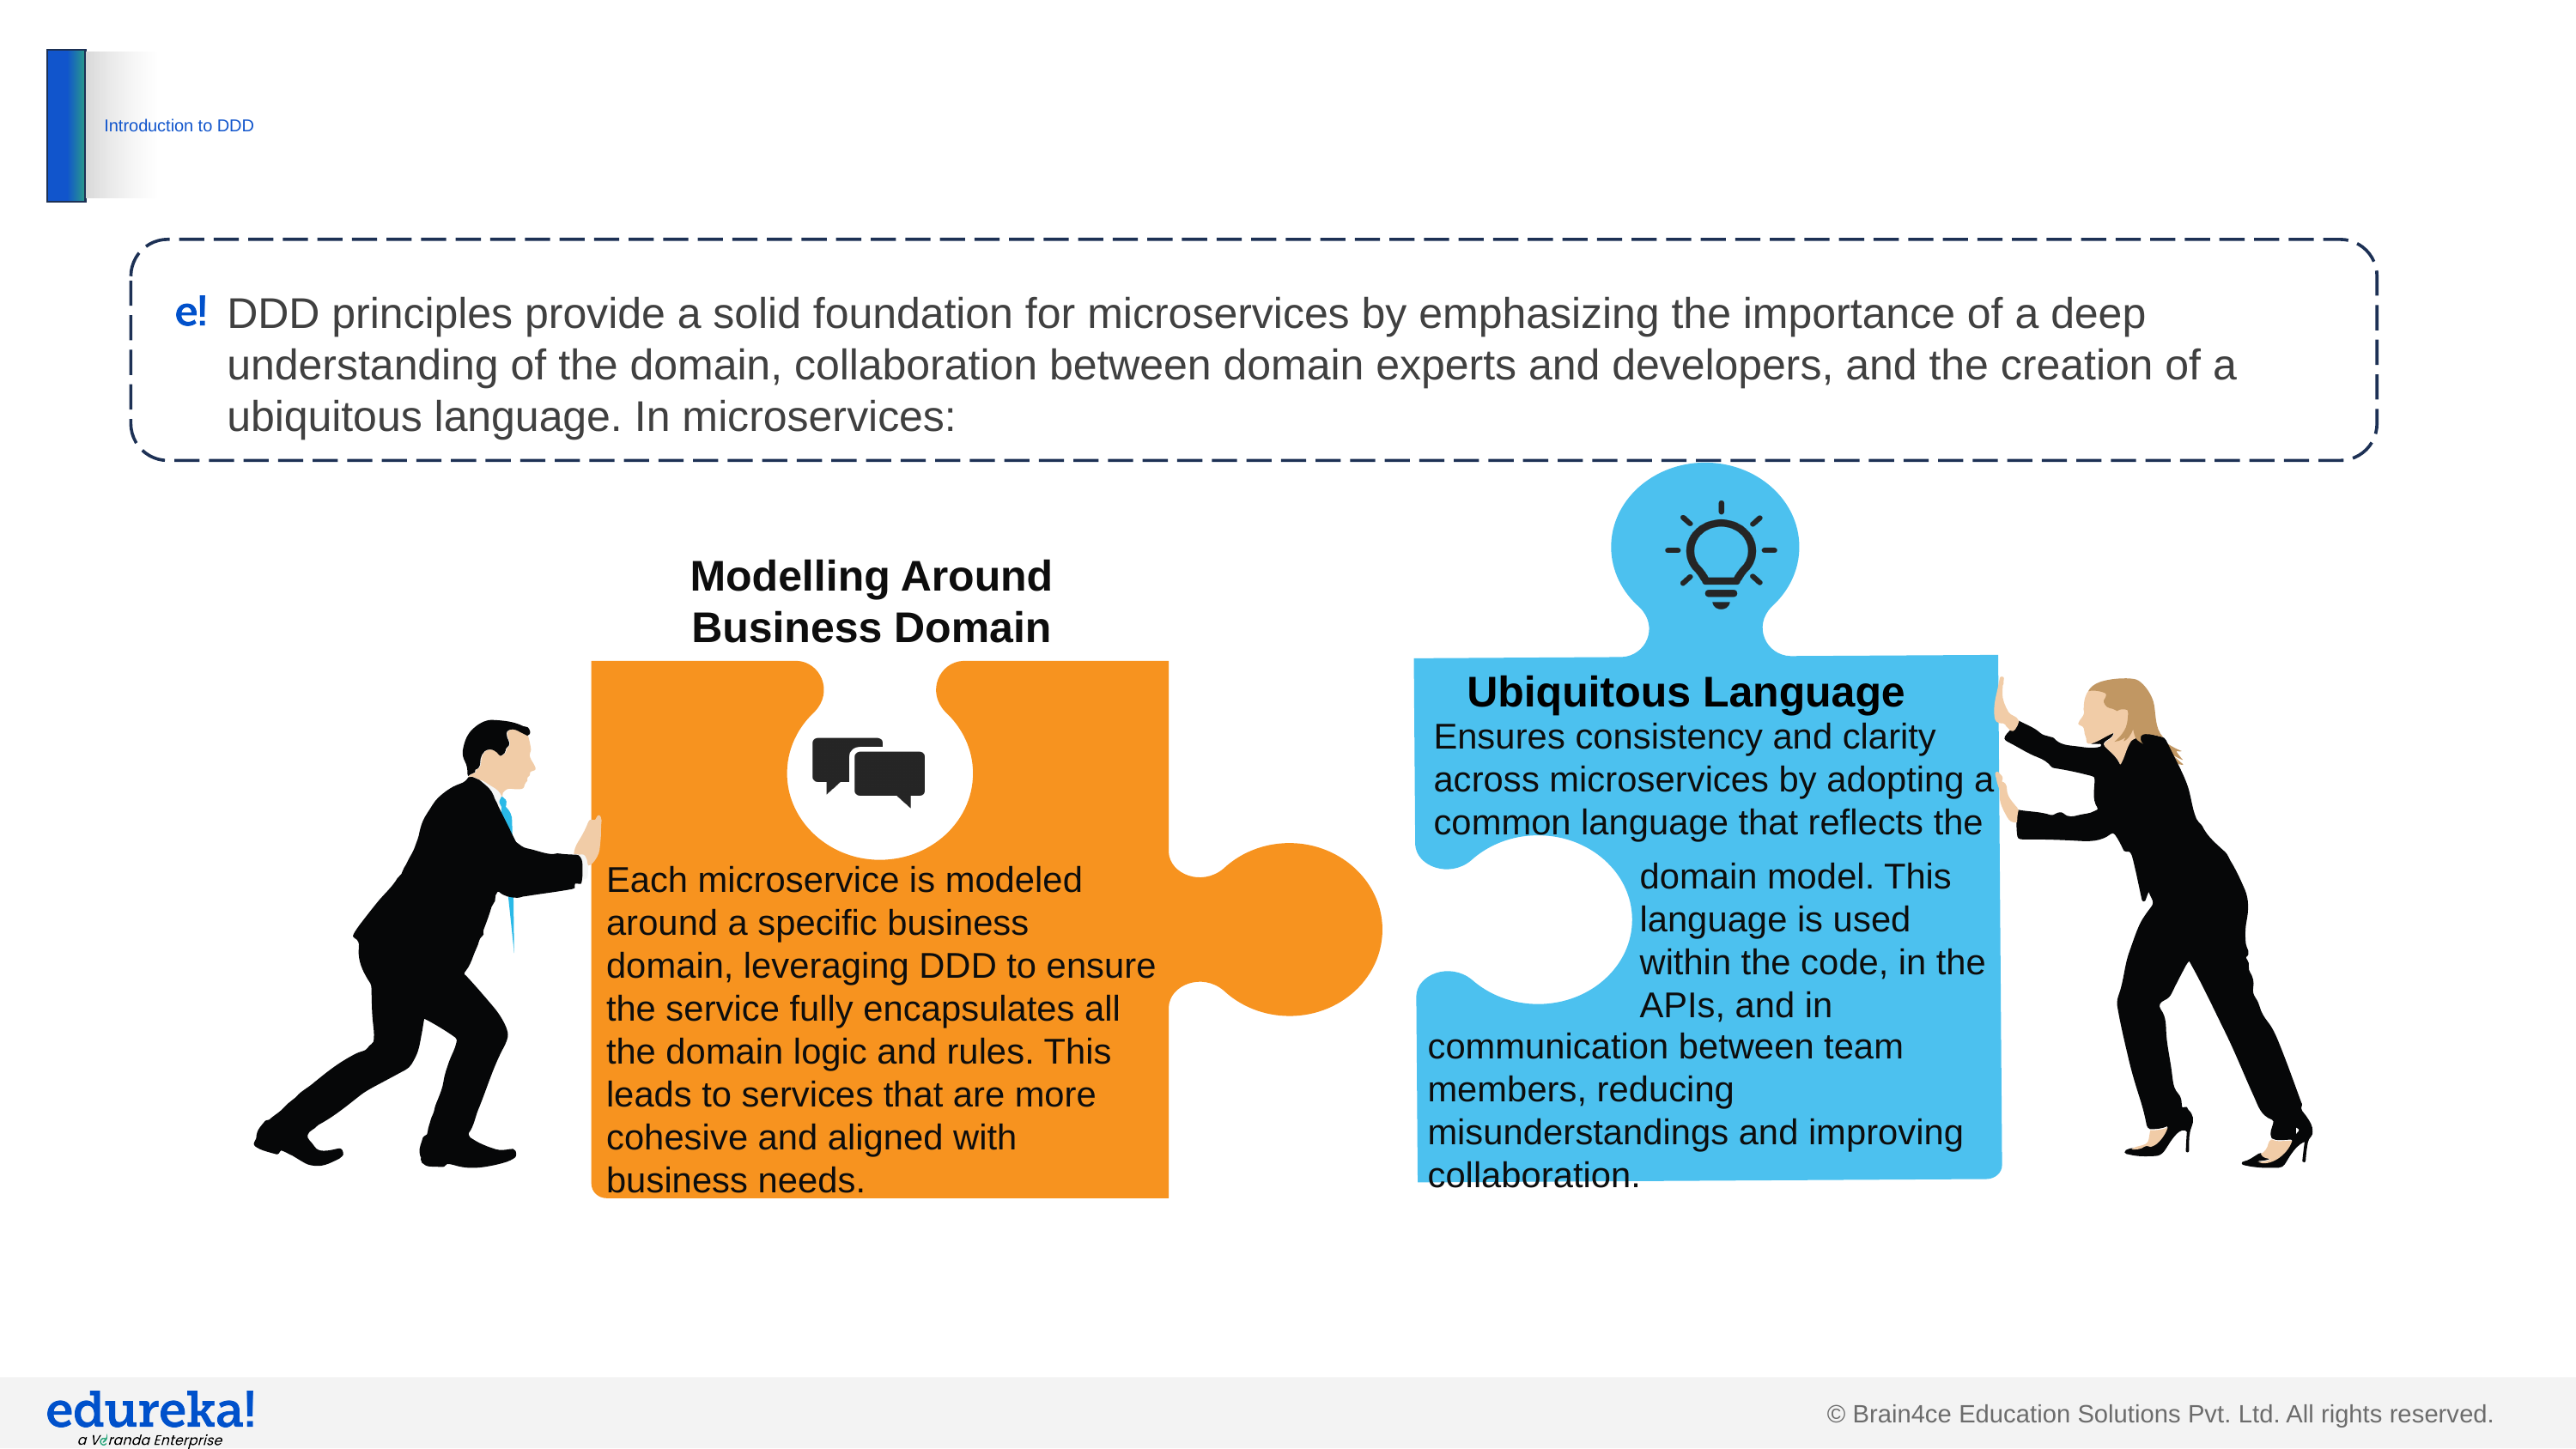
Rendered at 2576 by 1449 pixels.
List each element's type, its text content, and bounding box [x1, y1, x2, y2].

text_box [253, 462, 2313, 1210]
text_box [130, 238, 2379, 462]
title Introduction to DDD [86, 52, 2486, 198]
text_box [1427, 846, 2042, 1203]
picture [47, 1391, 253, 1449]
